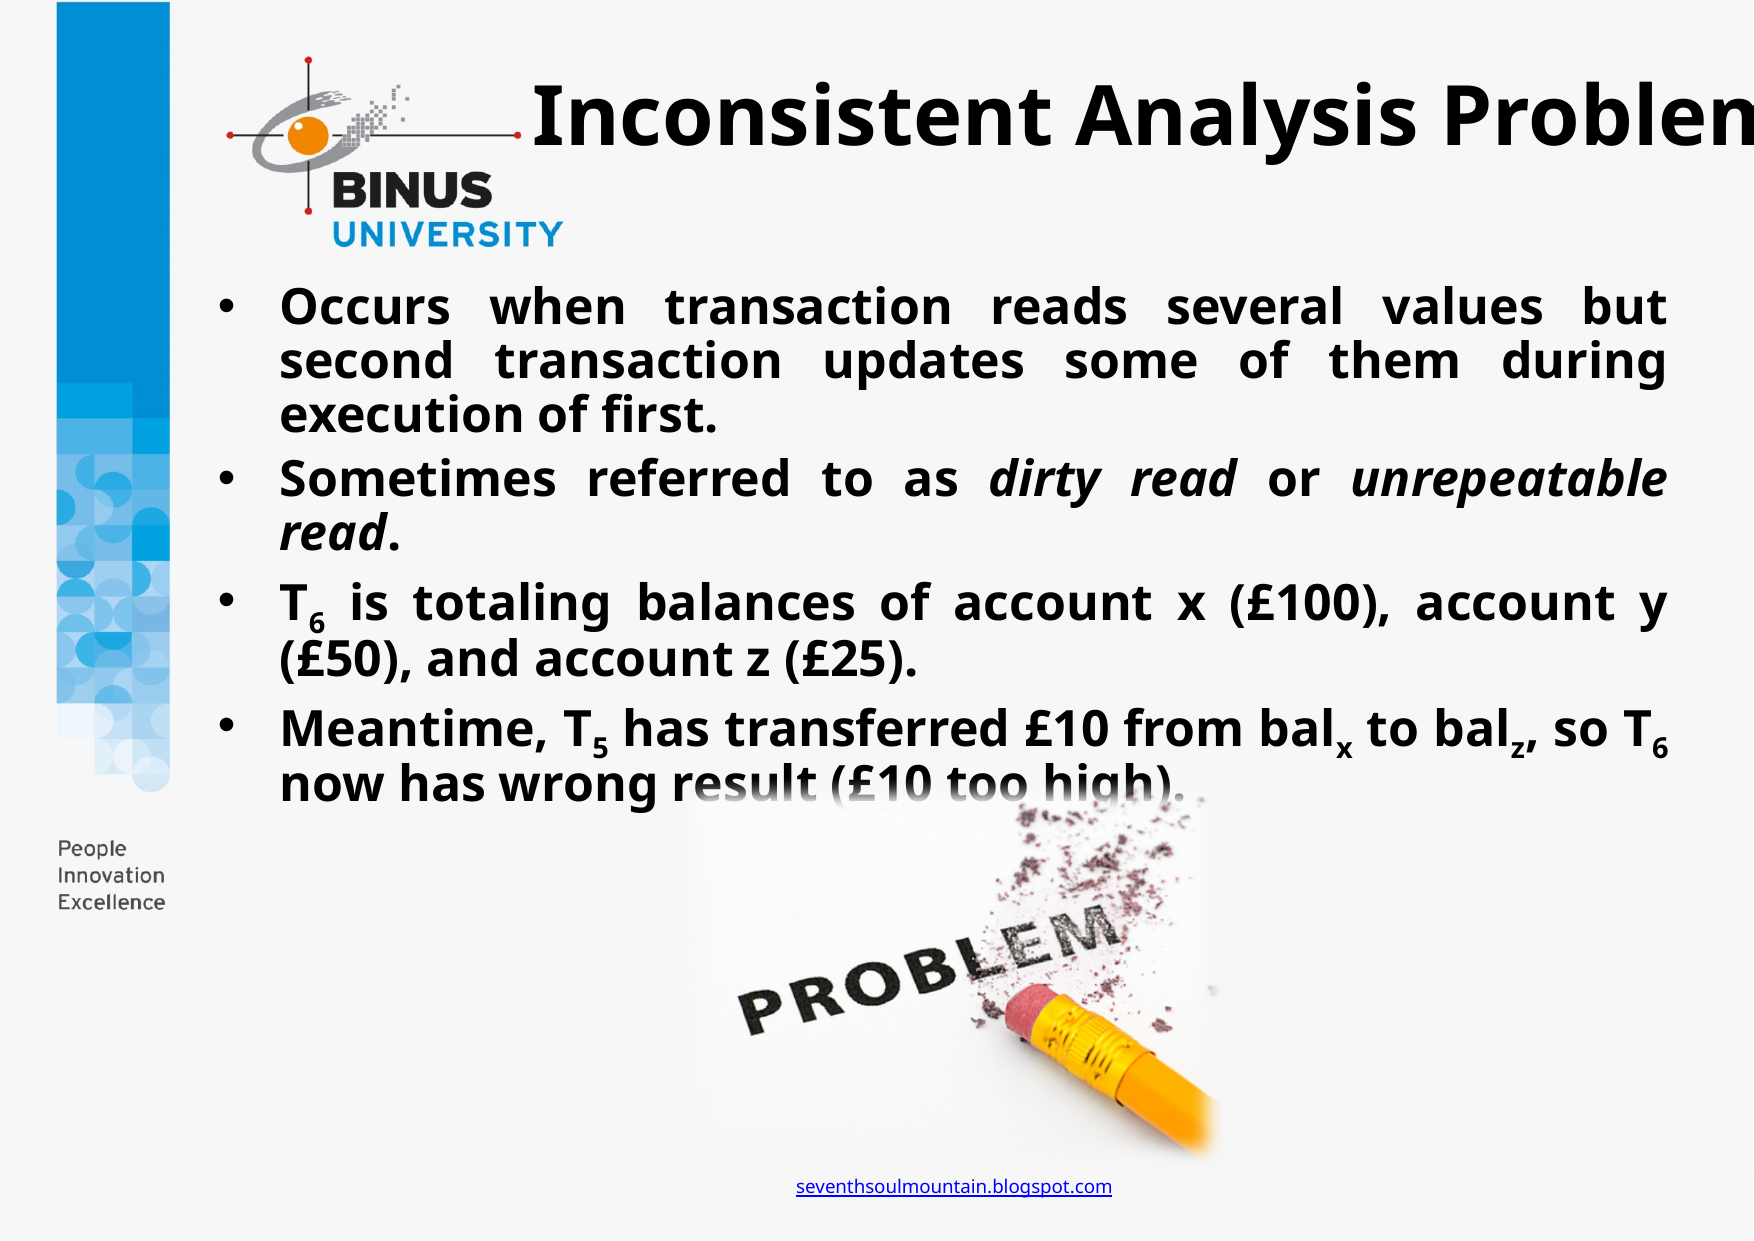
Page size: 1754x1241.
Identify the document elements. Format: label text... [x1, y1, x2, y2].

list Occurs when transaction reads several values but second transaction updates some of them during execution of first. Sometimes referred to as dirty read or unrepeatable read. T6 is totaling balances of account x (£100), account y (£50), and account z (£25). Meantime, T5 has transferred £10 from balx to balz, so T6 now has wrong result (£10 too high). [202, 273, 1684, 1023]
title Inconsistent Analysis Problem [517, 62, 1754, 163]
picture [0, 0, 1754, 933]
text_box seventhsoulmountain.blogspot.com [781, 1176, 1128, 1208]
picture [674, 774, 1225, 1168]
